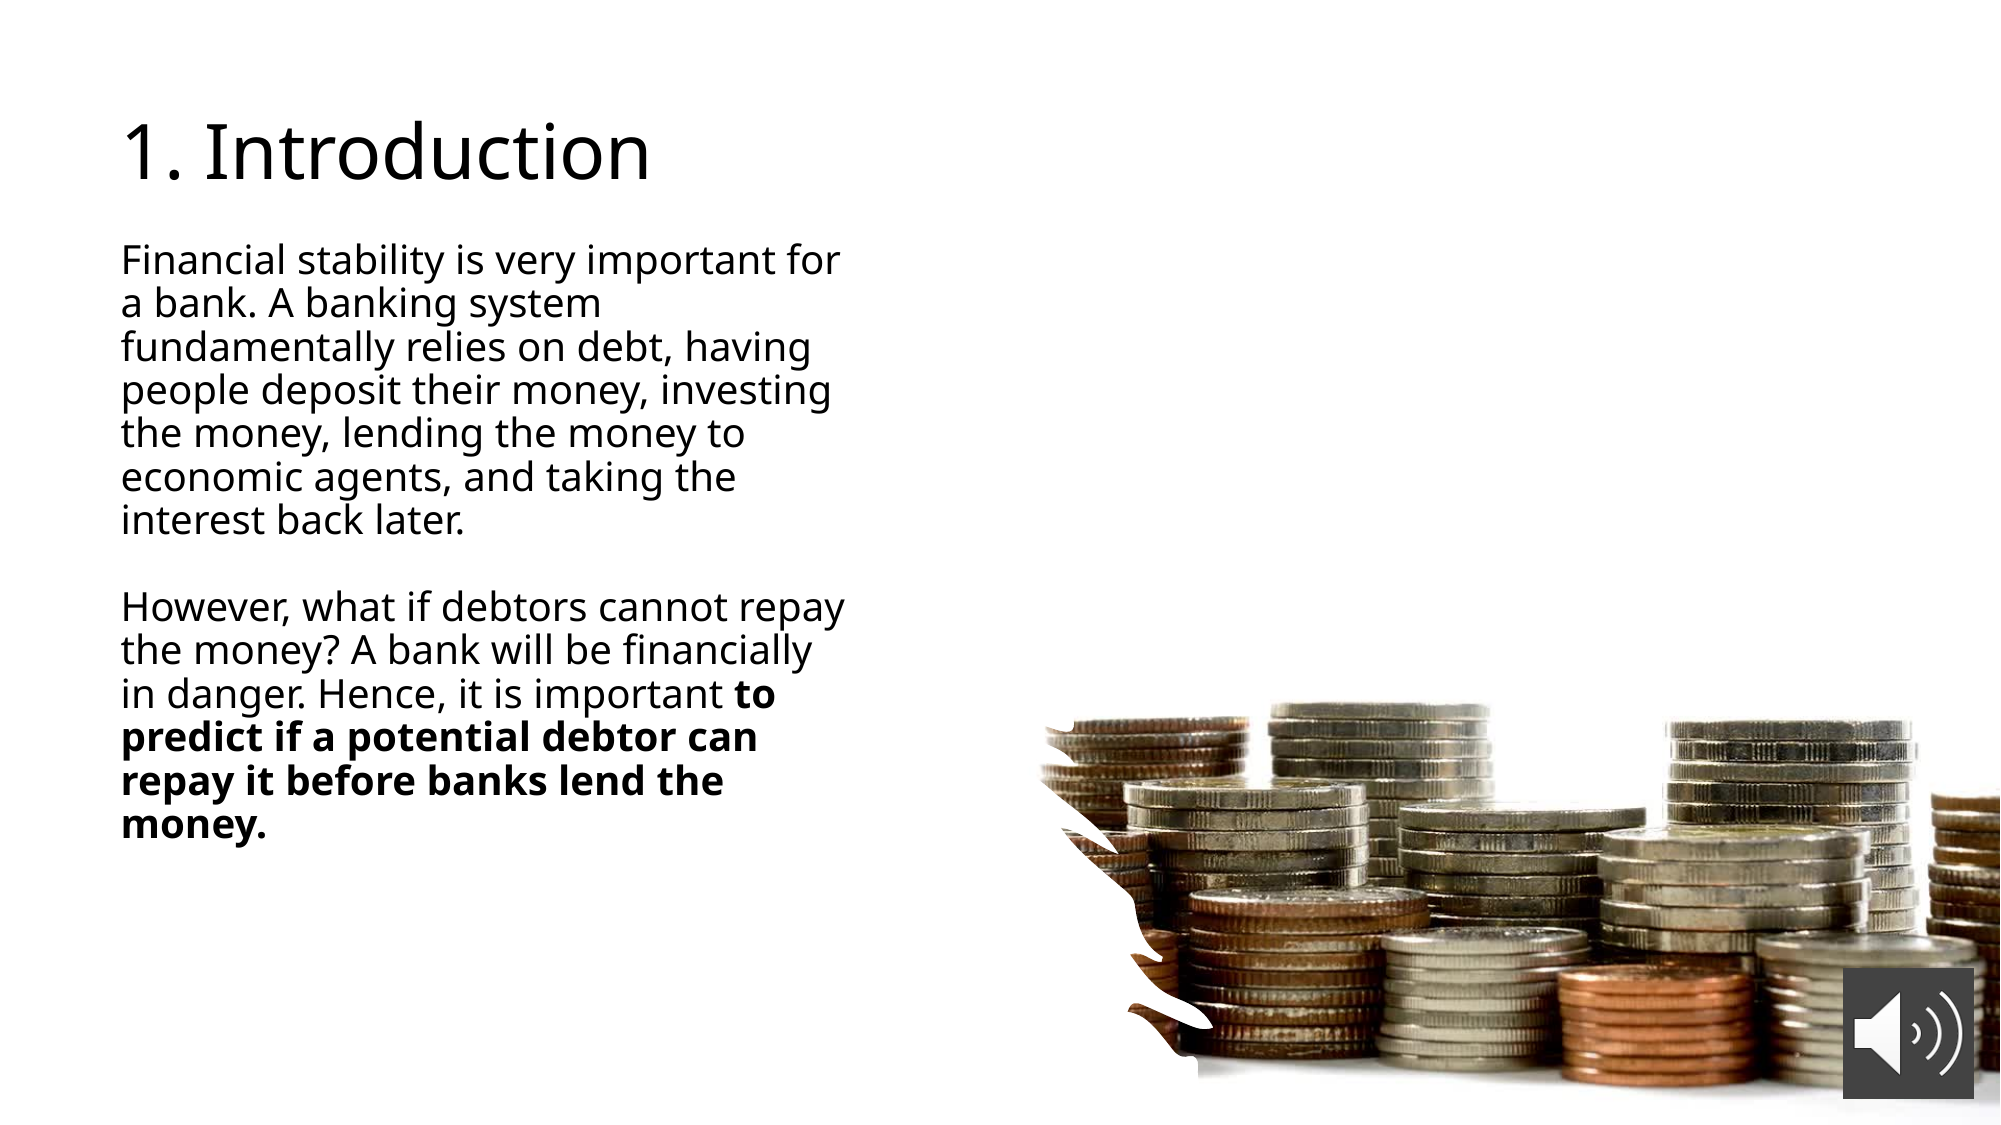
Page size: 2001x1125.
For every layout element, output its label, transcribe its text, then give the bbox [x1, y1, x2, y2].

text_box [0, 0, 1021, 1125]
picture [1021, 0, 2000, 1125]
title 1. Introduction Financial stability is very important for a bank. A banking system fundamentally relies on debt, having people deposit their money, investing the money, lending the money to economic agents, and taking the interest back later. However, what if debtors cannot repay the money? A bank will be financially in danger. Hence, it is important to predict if a potential debtor can repay it before banks lend the money. [105, 105, 864, 855]
